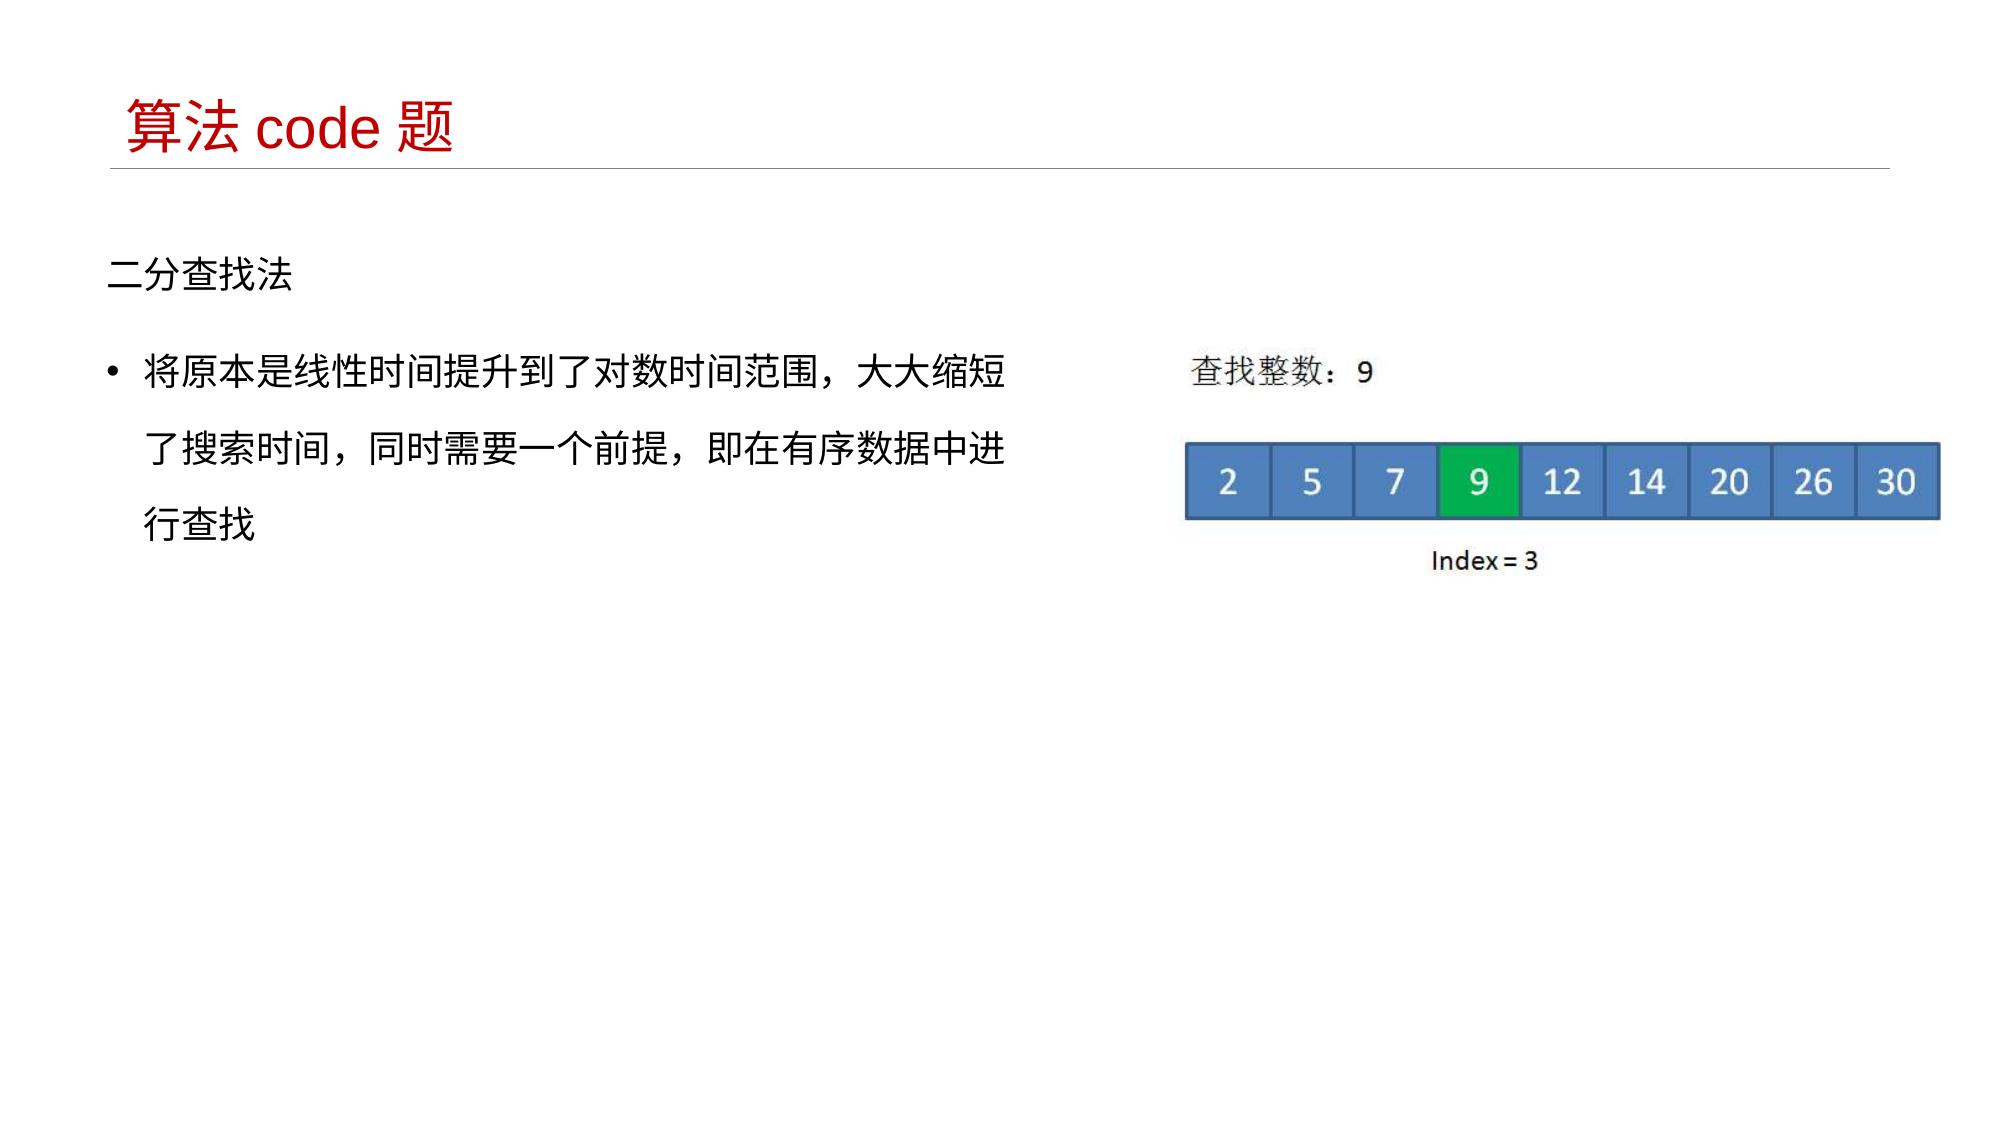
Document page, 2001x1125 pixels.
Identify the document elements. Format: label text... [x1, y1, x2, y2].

title 算法code题 [109, 0, 1890, 169]
text_box 二分查找法 将原本是线性时间提升到了对数时间范围，大大缩短了搜索时间，同时需要一个前提，即在有序数据中进行查找 [98, 211, 1032, 926]
picture [1169, 338, 1942, 586]
